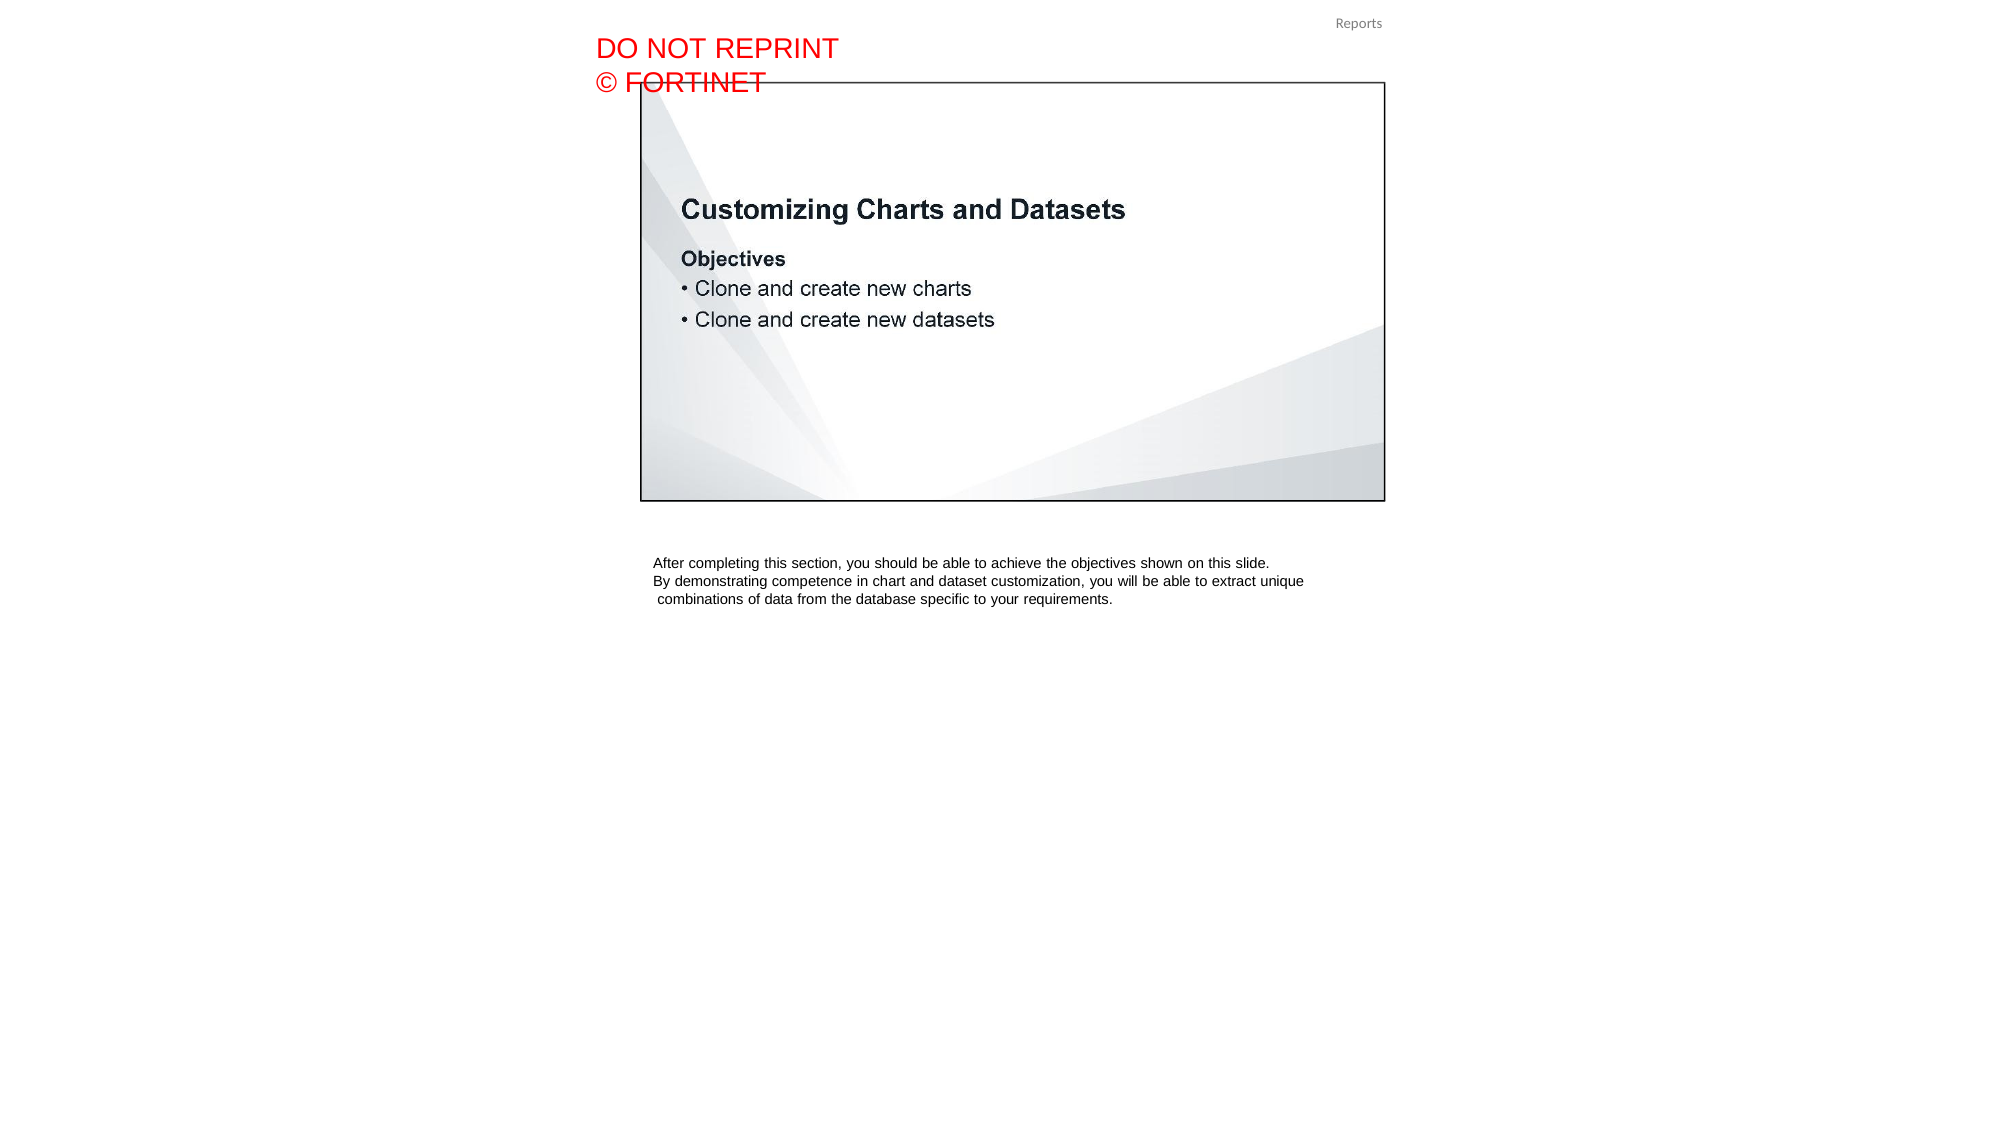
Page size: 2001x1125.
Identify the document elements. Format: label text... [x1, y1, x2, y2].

text_box DO NOT REPRINT © FORTINET [594, 28, 841, 98]
text_box After completing this section, you should be able to achieve the objectives shown on this slide. By demonstrating competence in chart and dataset customization, you will be able to extract unique combinations of data from the database specific to your requirements. [651, 552, 1306, 608]
text_box Reports [1334, 11, 1385, 32]
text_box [640, 81, 1386, 502]
